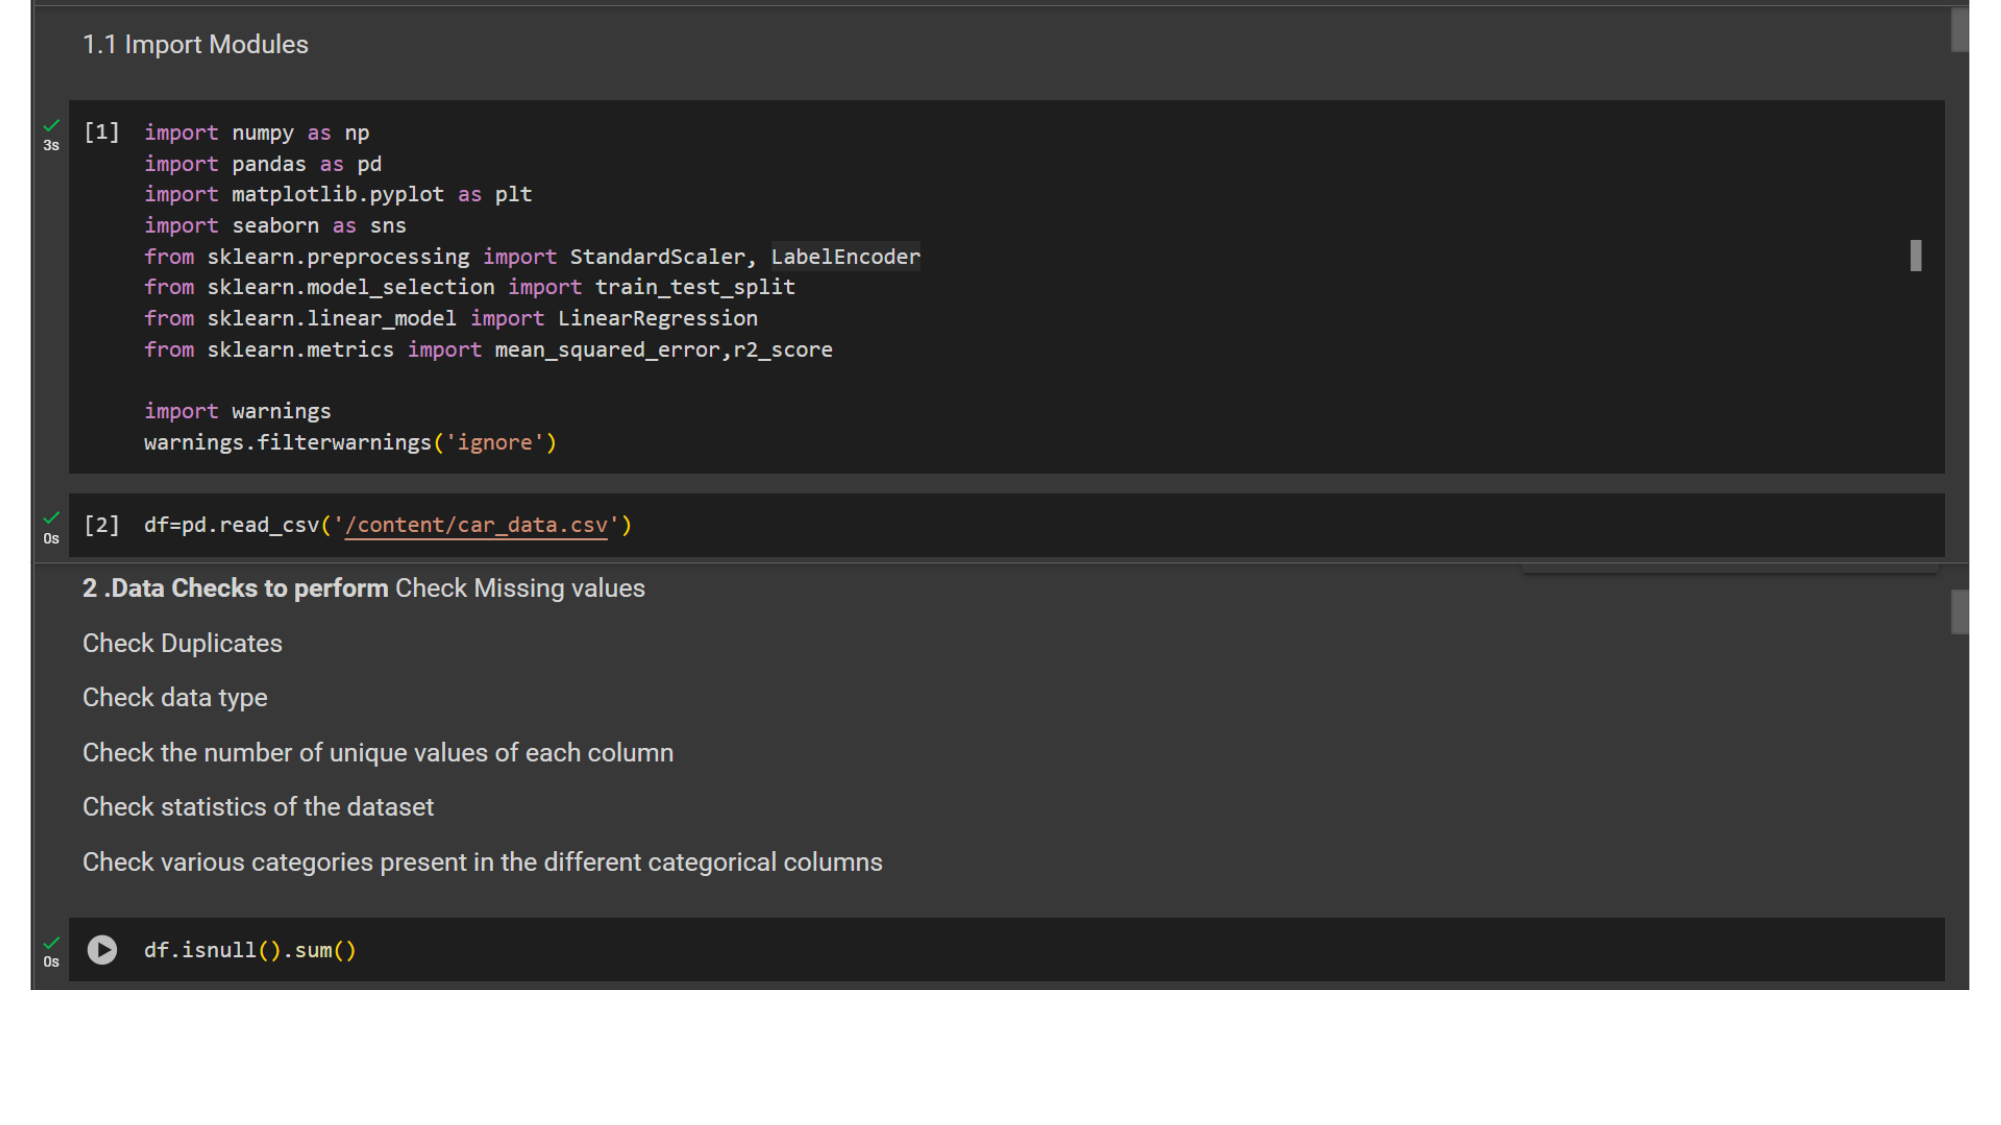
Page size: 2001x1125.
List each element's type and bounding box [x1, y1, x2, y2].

picture [30, 0, 1970, 990]
